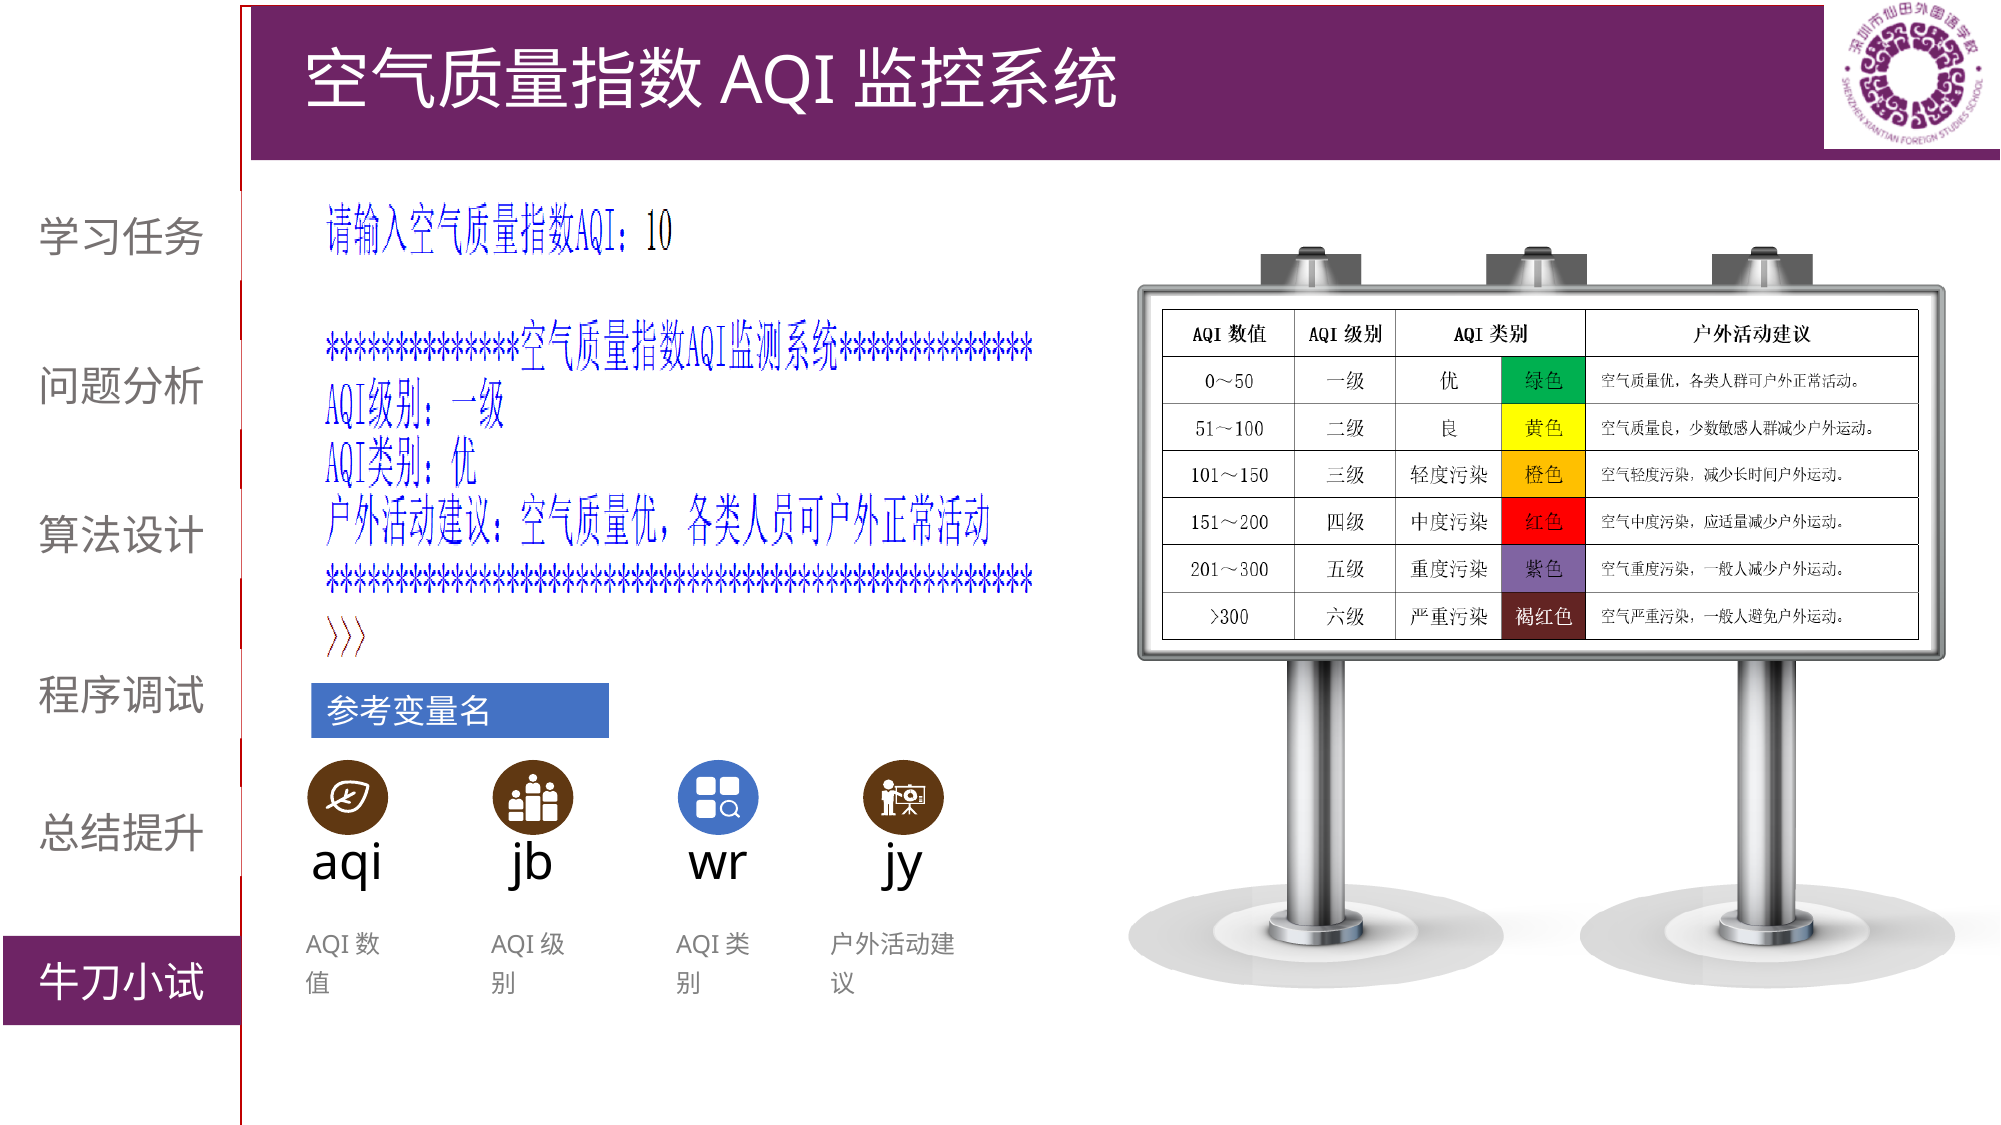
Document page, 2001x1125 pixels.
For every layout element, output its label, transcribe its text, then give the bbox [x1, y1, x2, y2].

text_box 程序调试 [2, 648, 242, 740]
text_box 算法设计 [2, 488, 242, 579]
picture [325, 201, 1036, 666]
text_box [271, 759, 992, 958]
text_box 总结提升 [2, 786, 242, 877]
text_box 学习任务 [2, 190, 242, 281]
picture [1824, 0, 2000, 106]
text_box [1035, 106, 2000, 1044]
text_box 问题分析 [2, 339, 242, 430]
text_box [250, 5, 1824, 161]
text_box 牛刀小试 [2, 935, 242, 1026]
text_box [240, 5, 2000, 1125]
text_box 空气质量指数AQI监控系统 [289, 29, 1498, 204]
text_box 参考变量名 [311, 683, 609, 738]
